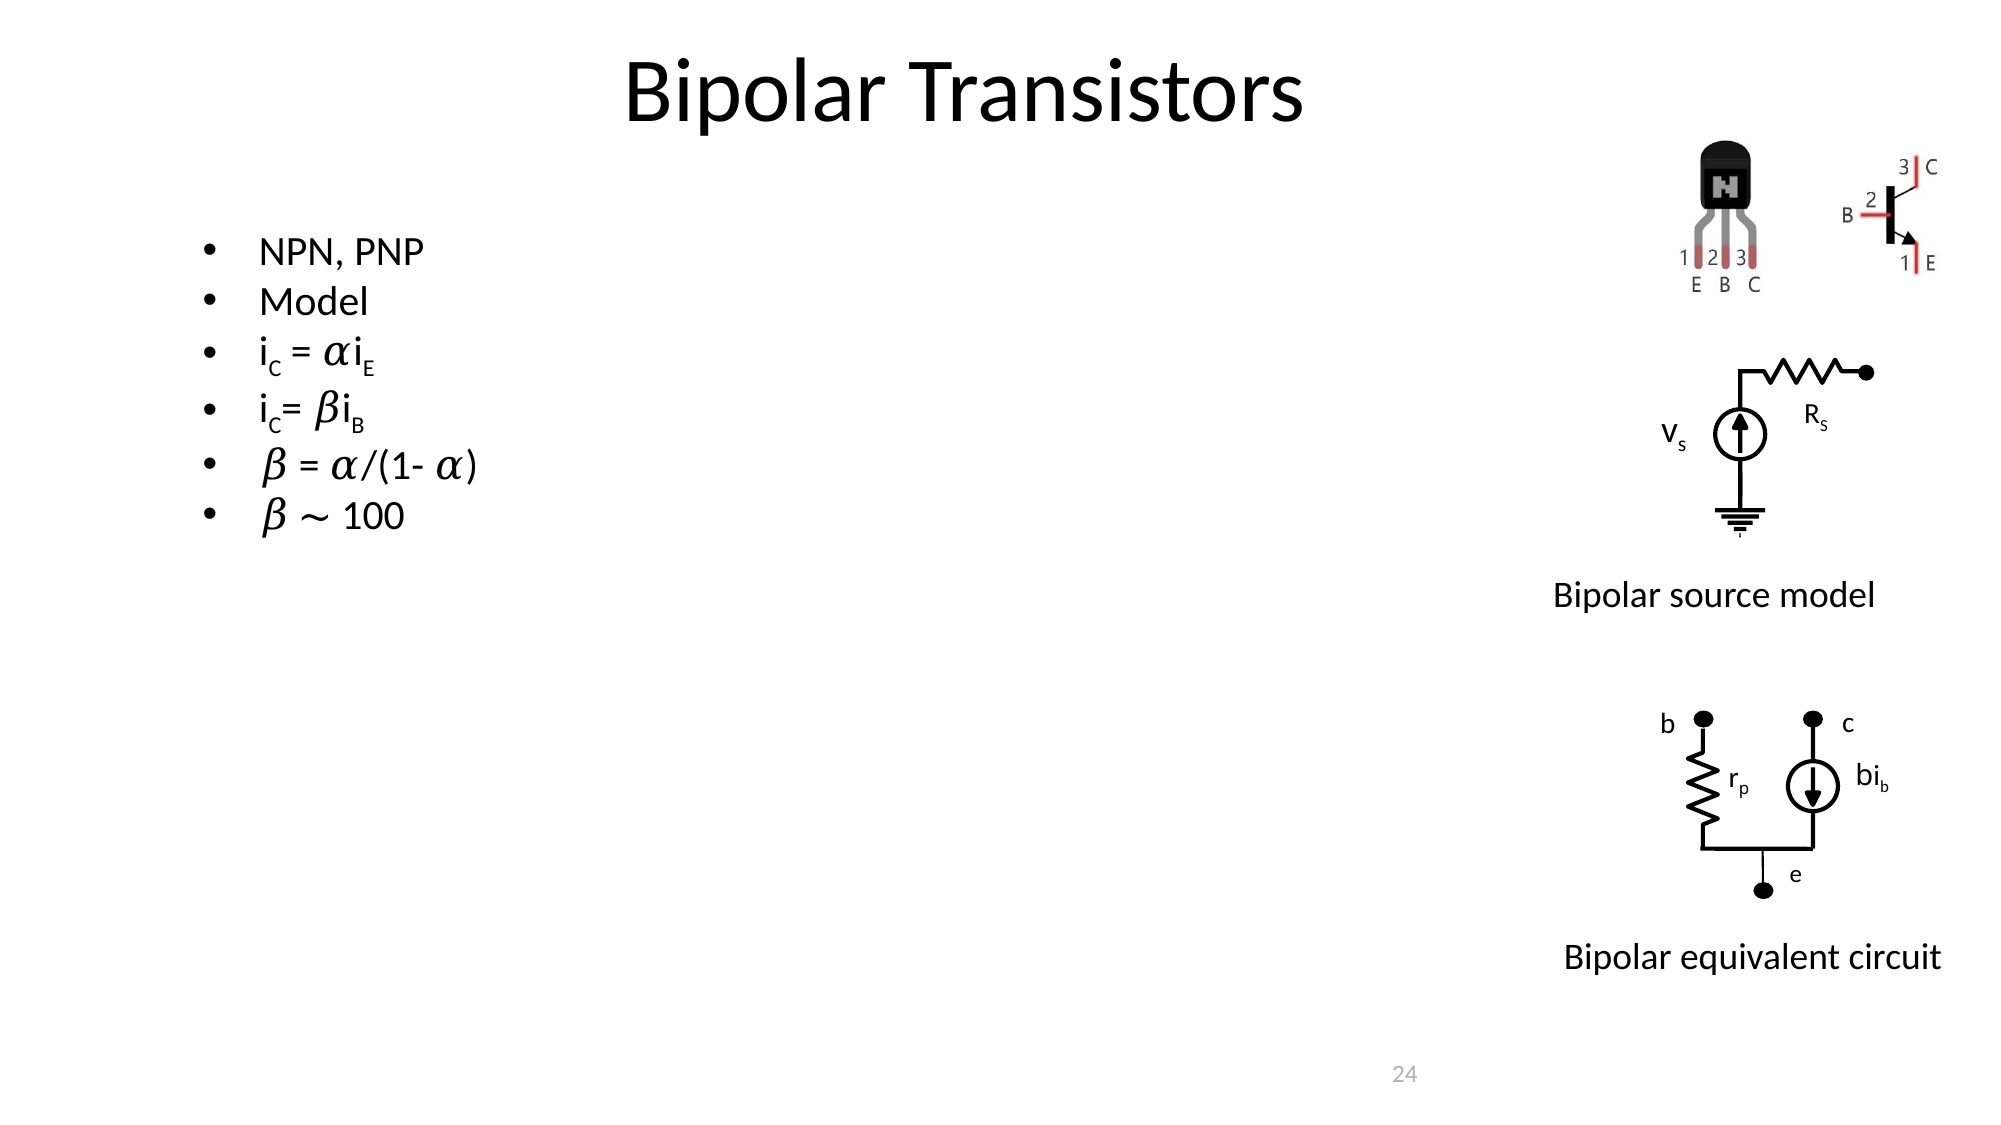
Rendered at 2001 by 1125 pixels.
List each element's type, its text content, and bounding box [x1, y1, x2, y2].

text_box NPN, PNP Model iC = 𝛼iE iC= 𝛽iB 𝛽 = 𝛼/(1- 𝛼) 𝛽 ∼ 100 [187, 216, 1188, 546]
slide_number 24 [1074, 738, 1425, 1125]
picture [1669, 136, 1951, 294]
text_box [1645, 359, 1874, 536]
text_box Bipolar source model [1538, 562, 1943, 622]
text_box Bipolar equivalent circuit [1548, 924, 1985, 984]
text_box Bipolar Transistors [27, 29, 1882, 140]
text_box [1645, 695, 1904, 899]
